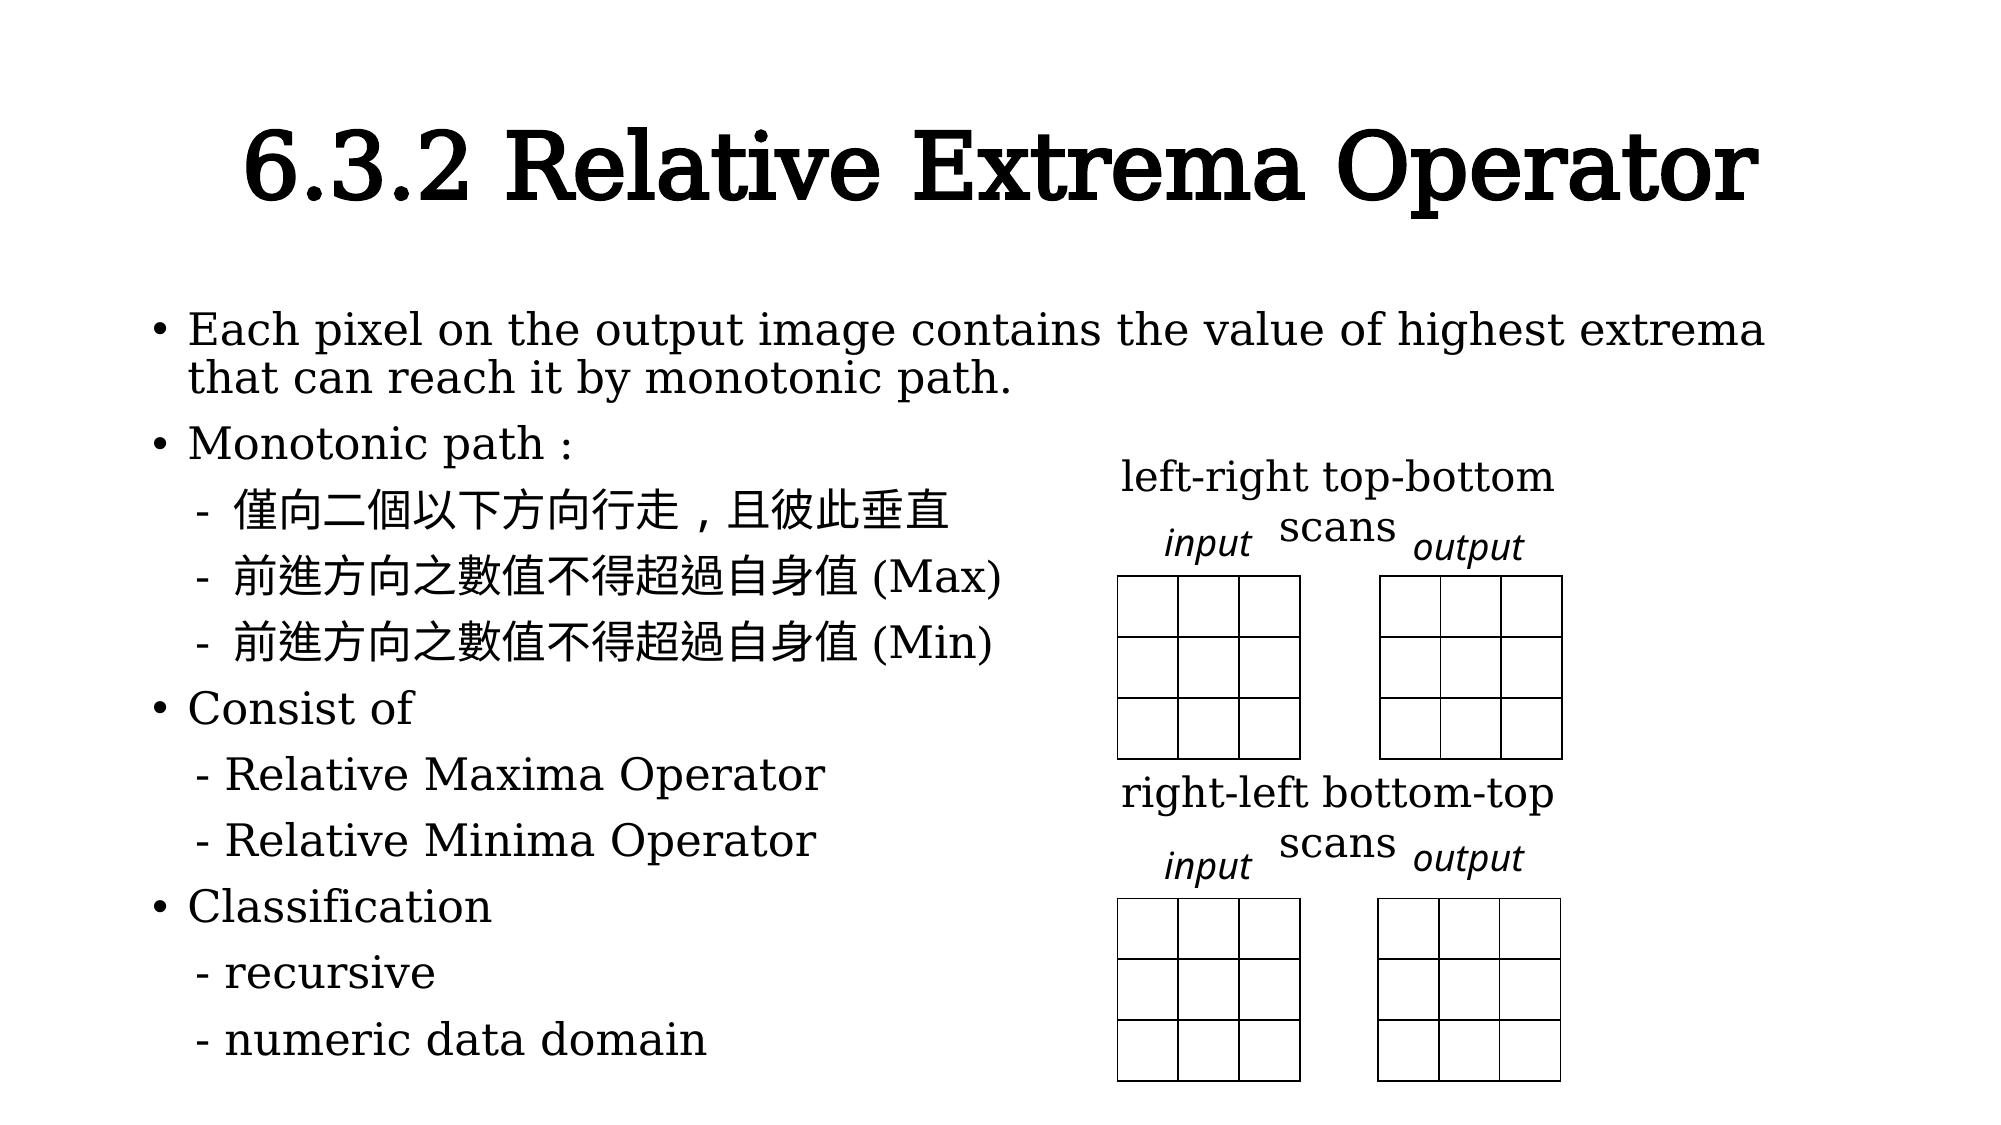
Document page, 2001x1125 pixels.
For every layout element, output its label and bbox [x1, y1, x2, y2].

list [1379, 899, 1438, 958]
list [1500, 899, 1560, 958]
list [1379, 960, 1438, 1019]
list [1440, 899, 1499, 958]
list [1500, 1021, 1560, 1080]
text_box [1078, 758, 1598, 895]
list [1118, 960, 1177, 1019]
list [1179, 1021, 1238, 1080]
list [1240, 899, 1299, 958]
list [1240, 960, 1299, 1019]
list [1440, 1021, 1499, 1080]
list [1240, 1021, 1299, 1080]
list [1179, 899, 1238, 958]
list [137, 299, 1863, 1081]
list [1500, 960, 1560, 1019]
list [1379, 1021, 1438, 1080]
list [1118, 1021, 1177, 1080]
list [1440, 960, 1499, 1019]
list [1118, 899, 1177, 958]
list [1179, 960, 1238, 1019]
title [137, 59, 1863, 278]
text_box [1078, 442, 1598, 575]
